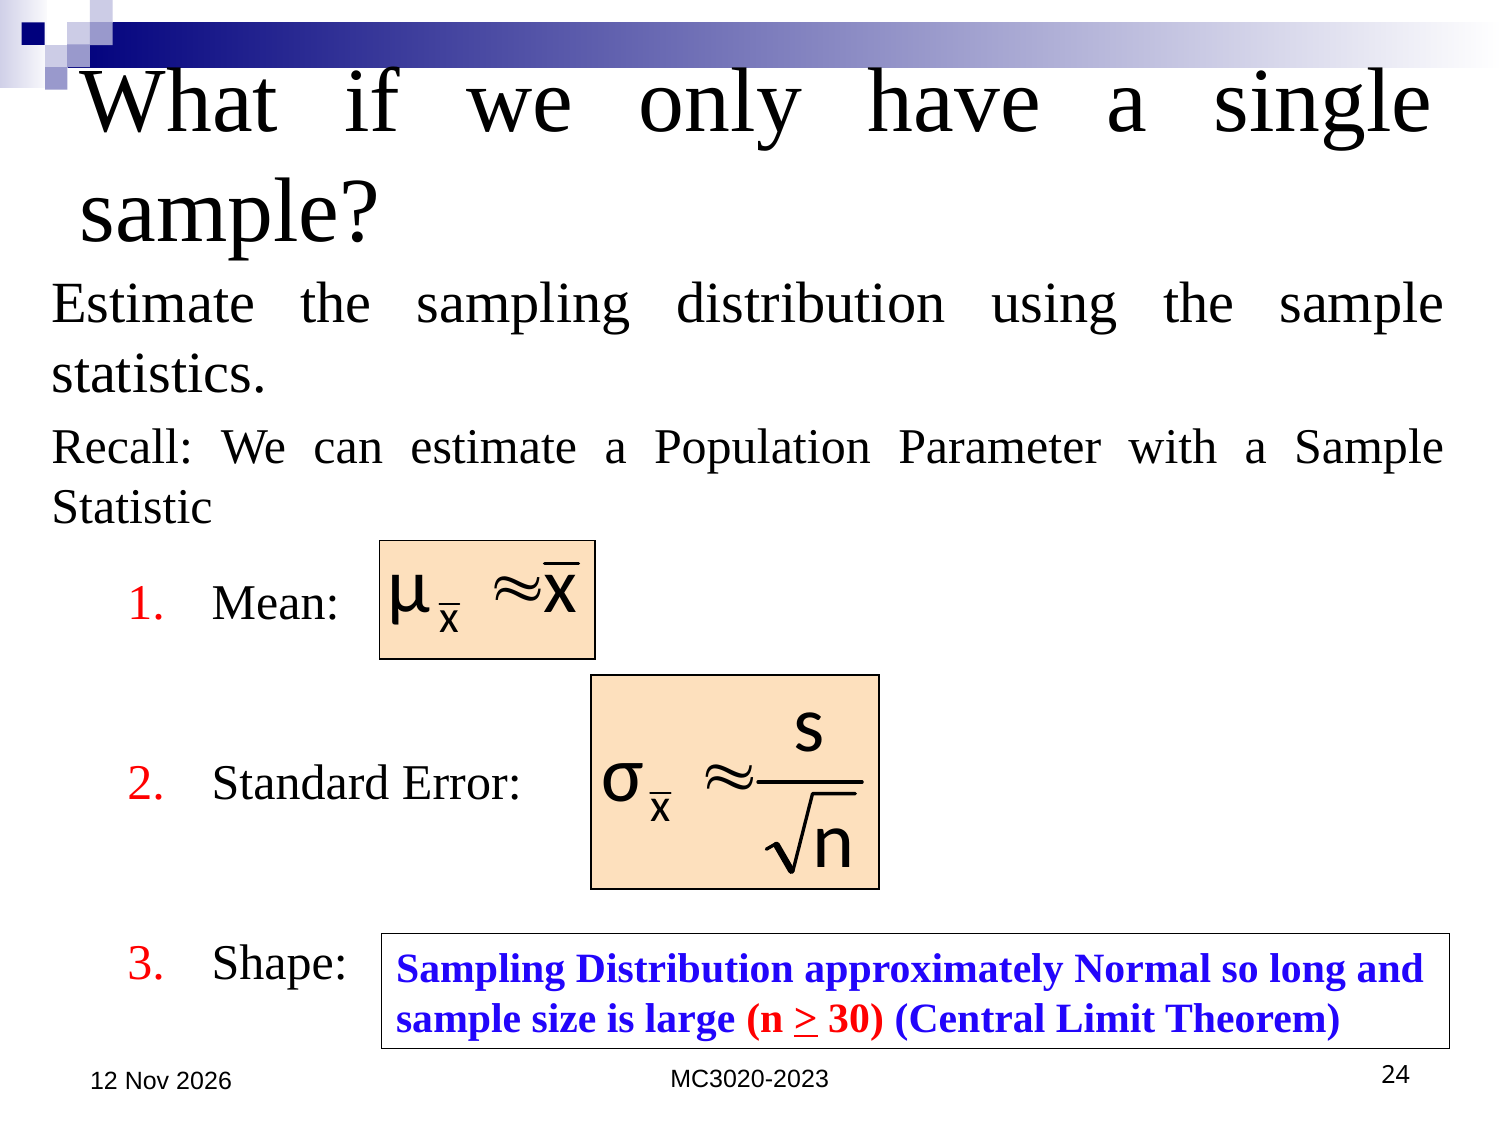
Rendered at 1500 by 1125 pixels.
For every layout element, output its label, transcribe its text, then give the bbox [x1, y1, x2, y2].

text_box Mean: Standard Error: Shape: [112, 562, 863, 998]
text_box Sampling Distribution approximately Normal so long and sample size is large (n > 30) (Central Limit Theorem) [381, 933, 1450, 1049]
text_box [380, 541, 595, 659]
footer MC3020-2023 [512, 1025, 988, 1100]
list Estimate the sampling distribution using the sample statistics. Recall: We can estimate a Population Parameter with a Sample Statistic [36, 256, 1461, 563]
slide_number 24 [1074, 1025, 1425, 1100]
slide_number 12-May-23 [75, 1024, 425, 1103]
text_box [591, 675, 879, 889]
title What if we only have a single sample? [64, 31, 1450, 256]
